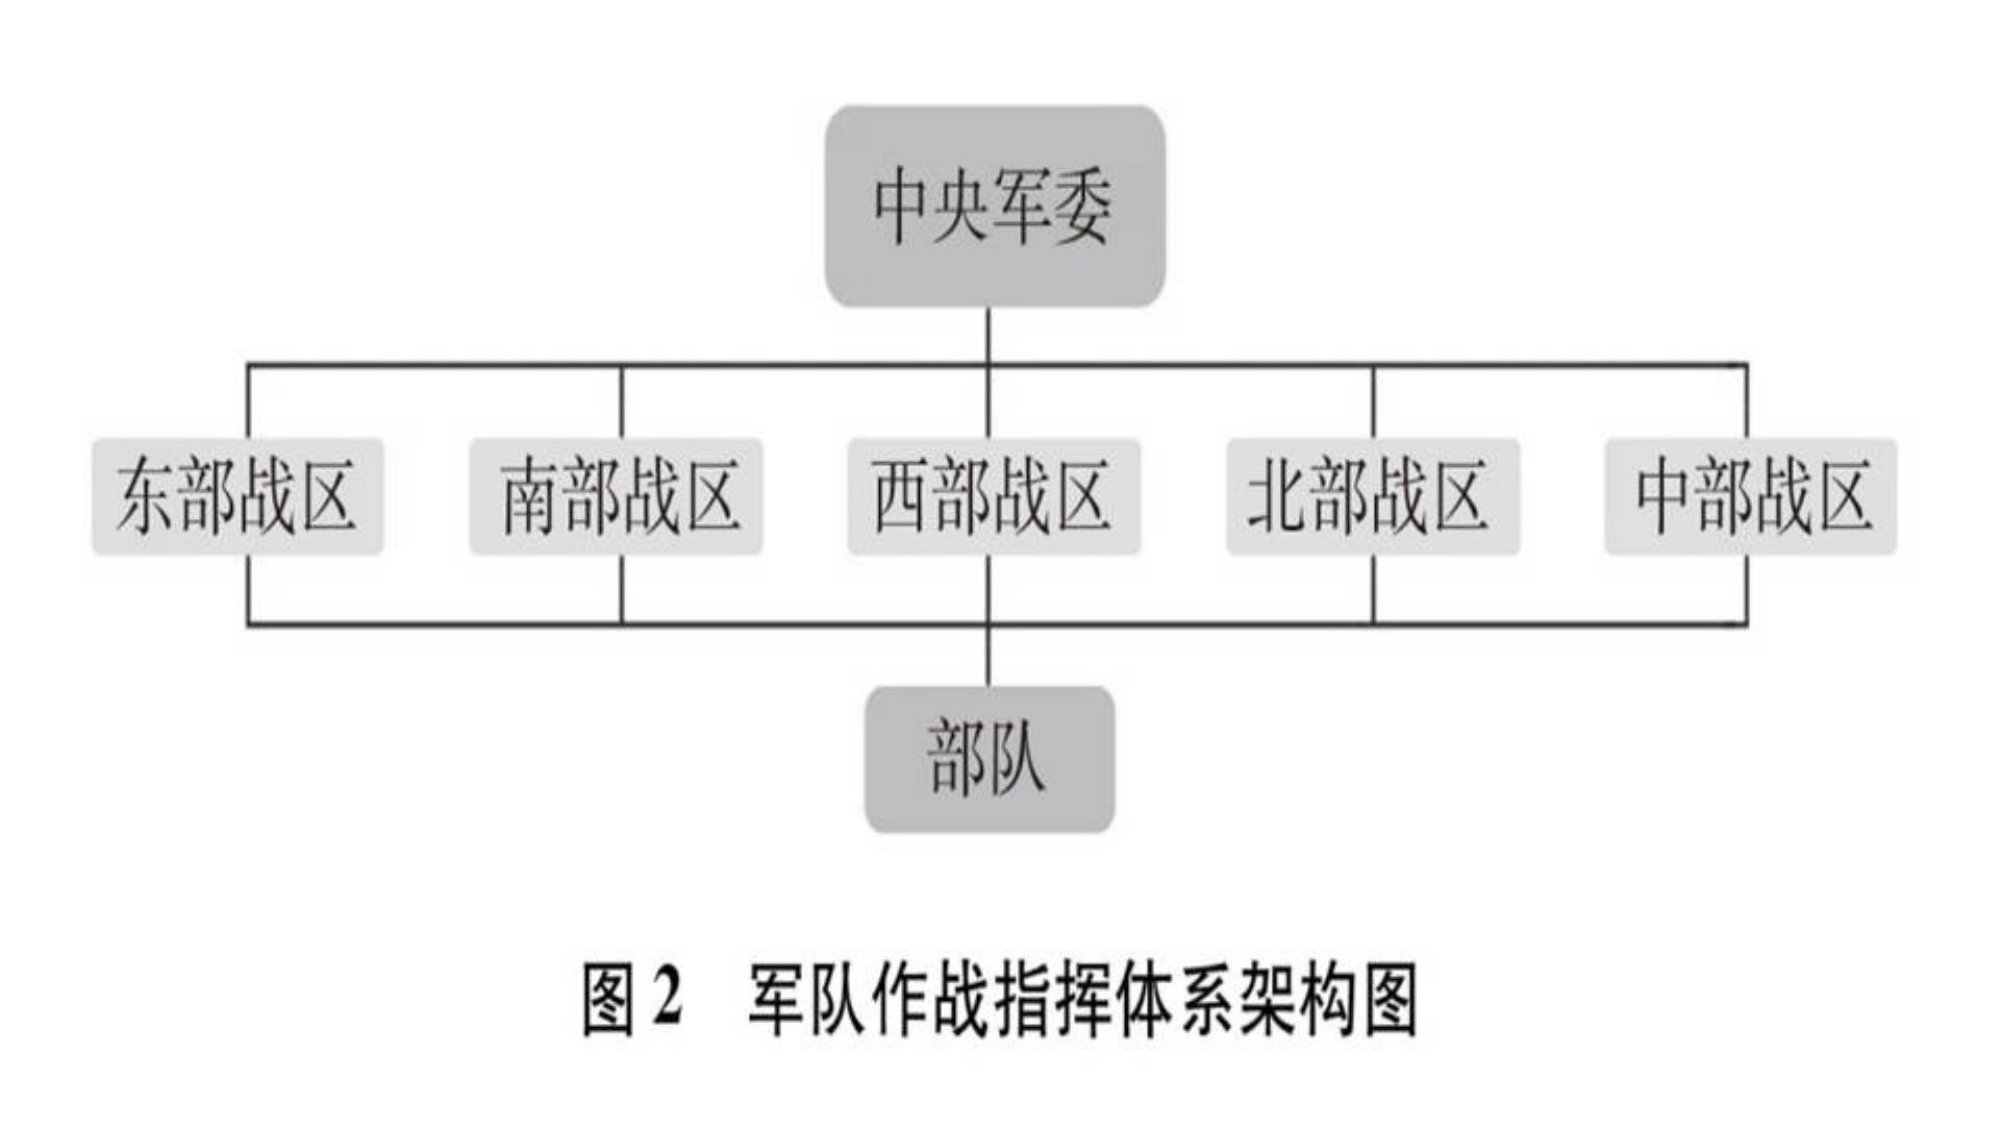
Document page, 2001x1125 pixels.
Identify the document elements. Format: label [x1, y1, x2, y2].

text_box [0, 0, 2000, 1125]
